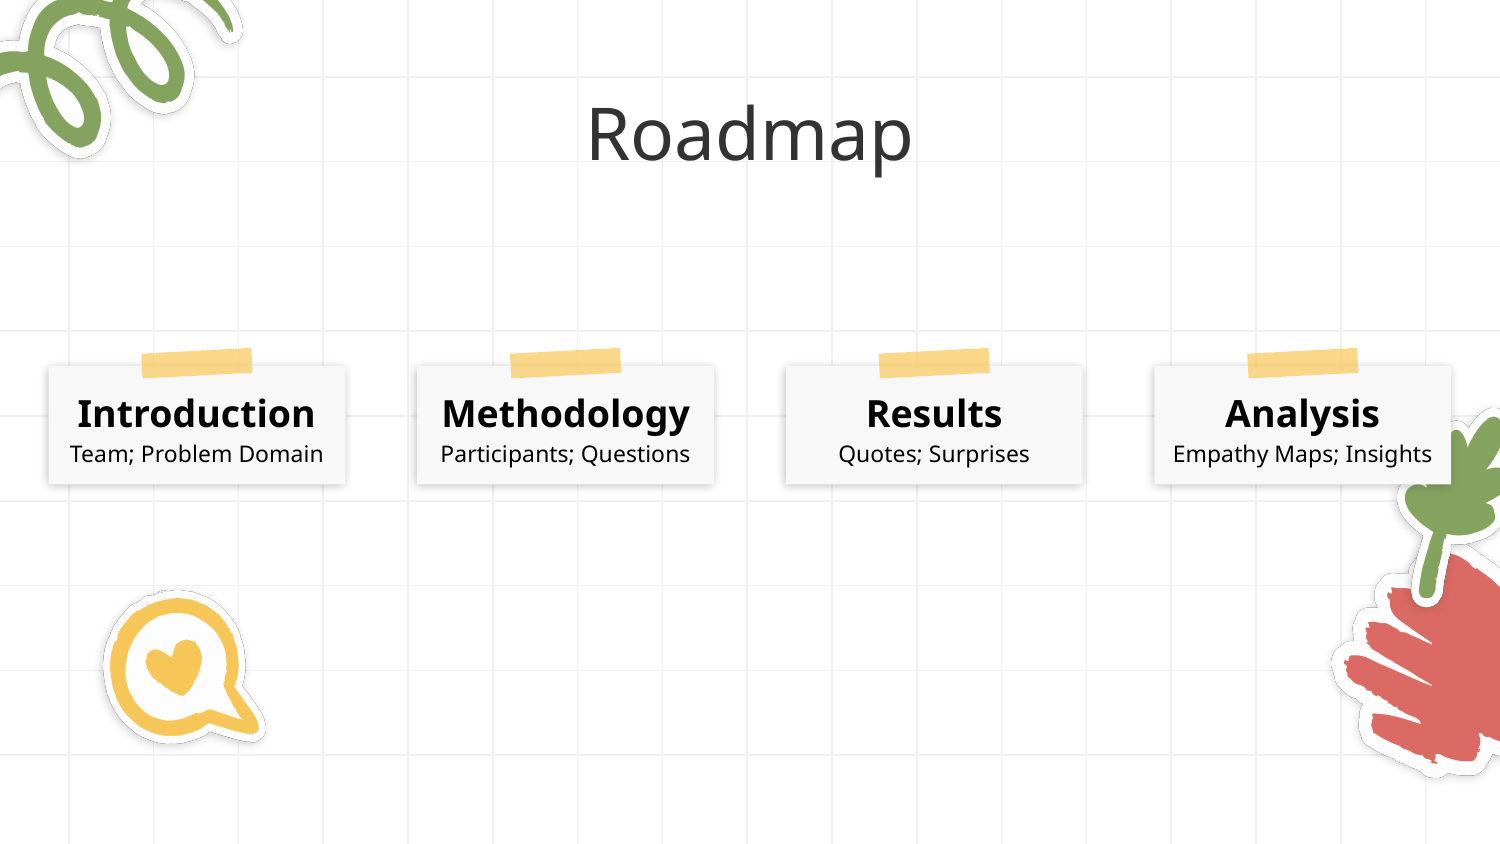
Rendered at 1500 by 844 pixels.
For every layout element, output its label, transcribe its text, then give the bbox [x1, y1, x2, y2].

text_box [1247, 347, 1359, 379]
picture [102, 590, 266, 744]
text_box [141, 347, 253, 379]
picture [1331, 405, 1500, 778]
picture [0, 0, 243, 161]
text_box [510, 347, 622, 379]
text_box Methodology Participants; Questions [417, 366, 714, 485]
text_box Results Quotes; Surprises [785, 366, 1083, 485]
text_box Introduction Team; Problem Domain [48, 366, 346, 485]
title Roadmap [118, 72, 1382, 167]
text_box Analysis Empathy Maps; Insights [1154, 366, 1452, 485]
text_box [878, 347, 990, 379]
